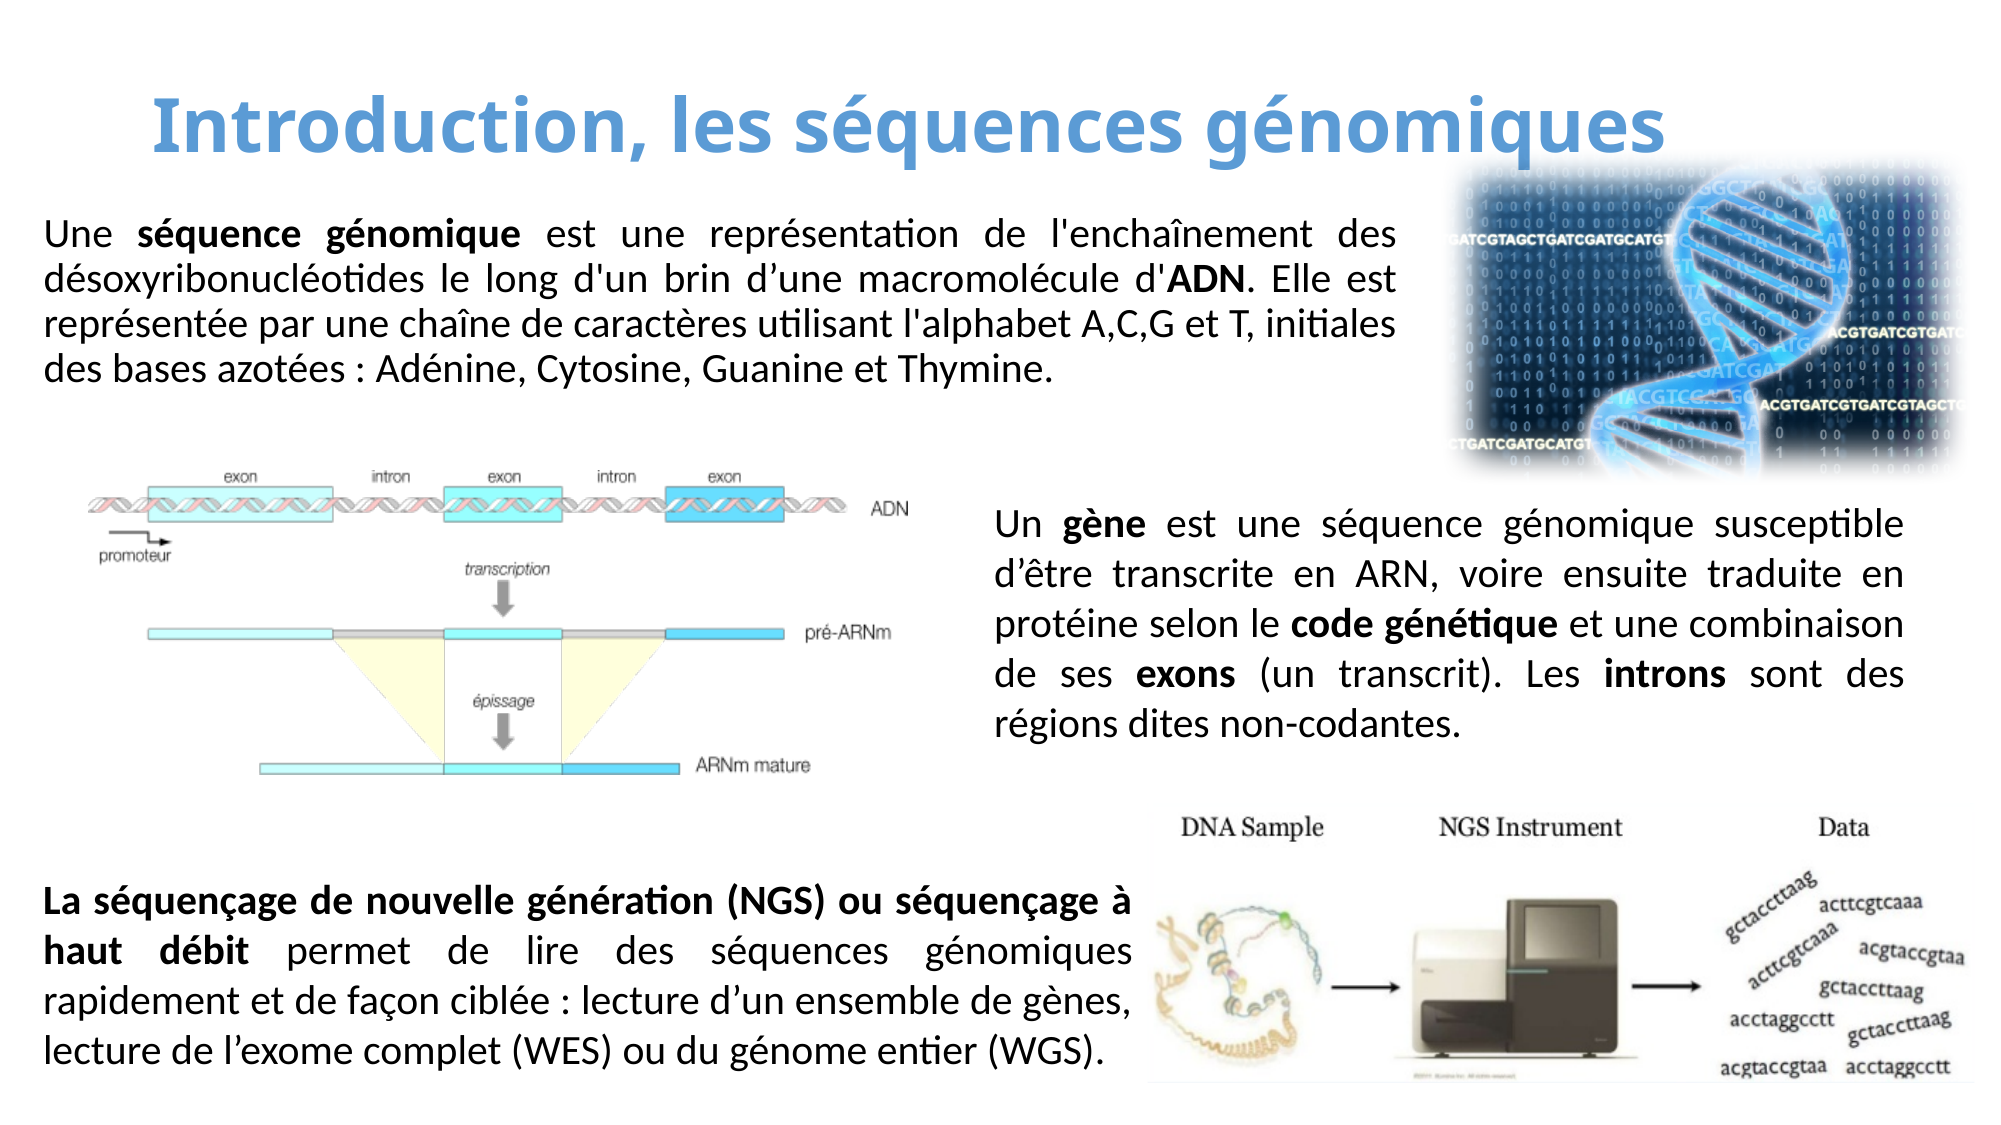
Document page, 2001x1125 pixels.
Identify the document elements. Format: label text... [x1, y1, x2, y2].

picture [1439, 147, 1972, 487]
picture [88, 470, 908, 775]
text_box Un gène est une séquence génomique susceptible d’être transcrite en ARN, voire ensuite traduite en protéine selon le code génétique et une combinaison de ses exons (un transcrit). Les introns sont des régions dites non-codantes. [979, 488, 1920, 754]
picture [1147, 803, 1975, 1083]
text_box La séquençage de nouvelle génération (NGS) ou séquençage à haut débit permet de lire des séquences génomiques rapidement et de façon ciblée : lecture d’un ensemble de gènes, lecture de l’exome complet (WES) ou du génome entier (WGS). [28, 865, 1147, 1081]
list Une séquence génomique est une représentation de l'enchaînement des désoxyribonucléotides le long d'un brin d’une macromolécule d'ADN. Elle est représentée par une chaîne de caractères utilisant l'alphabet A,C,G et T, initiales des bases azotées : Adénine, Cytosine, Guanine et Thymine. [28, 203, 1413, 441]
title Introduction, les séquences génomiques [137, 19, 1863, 238]
